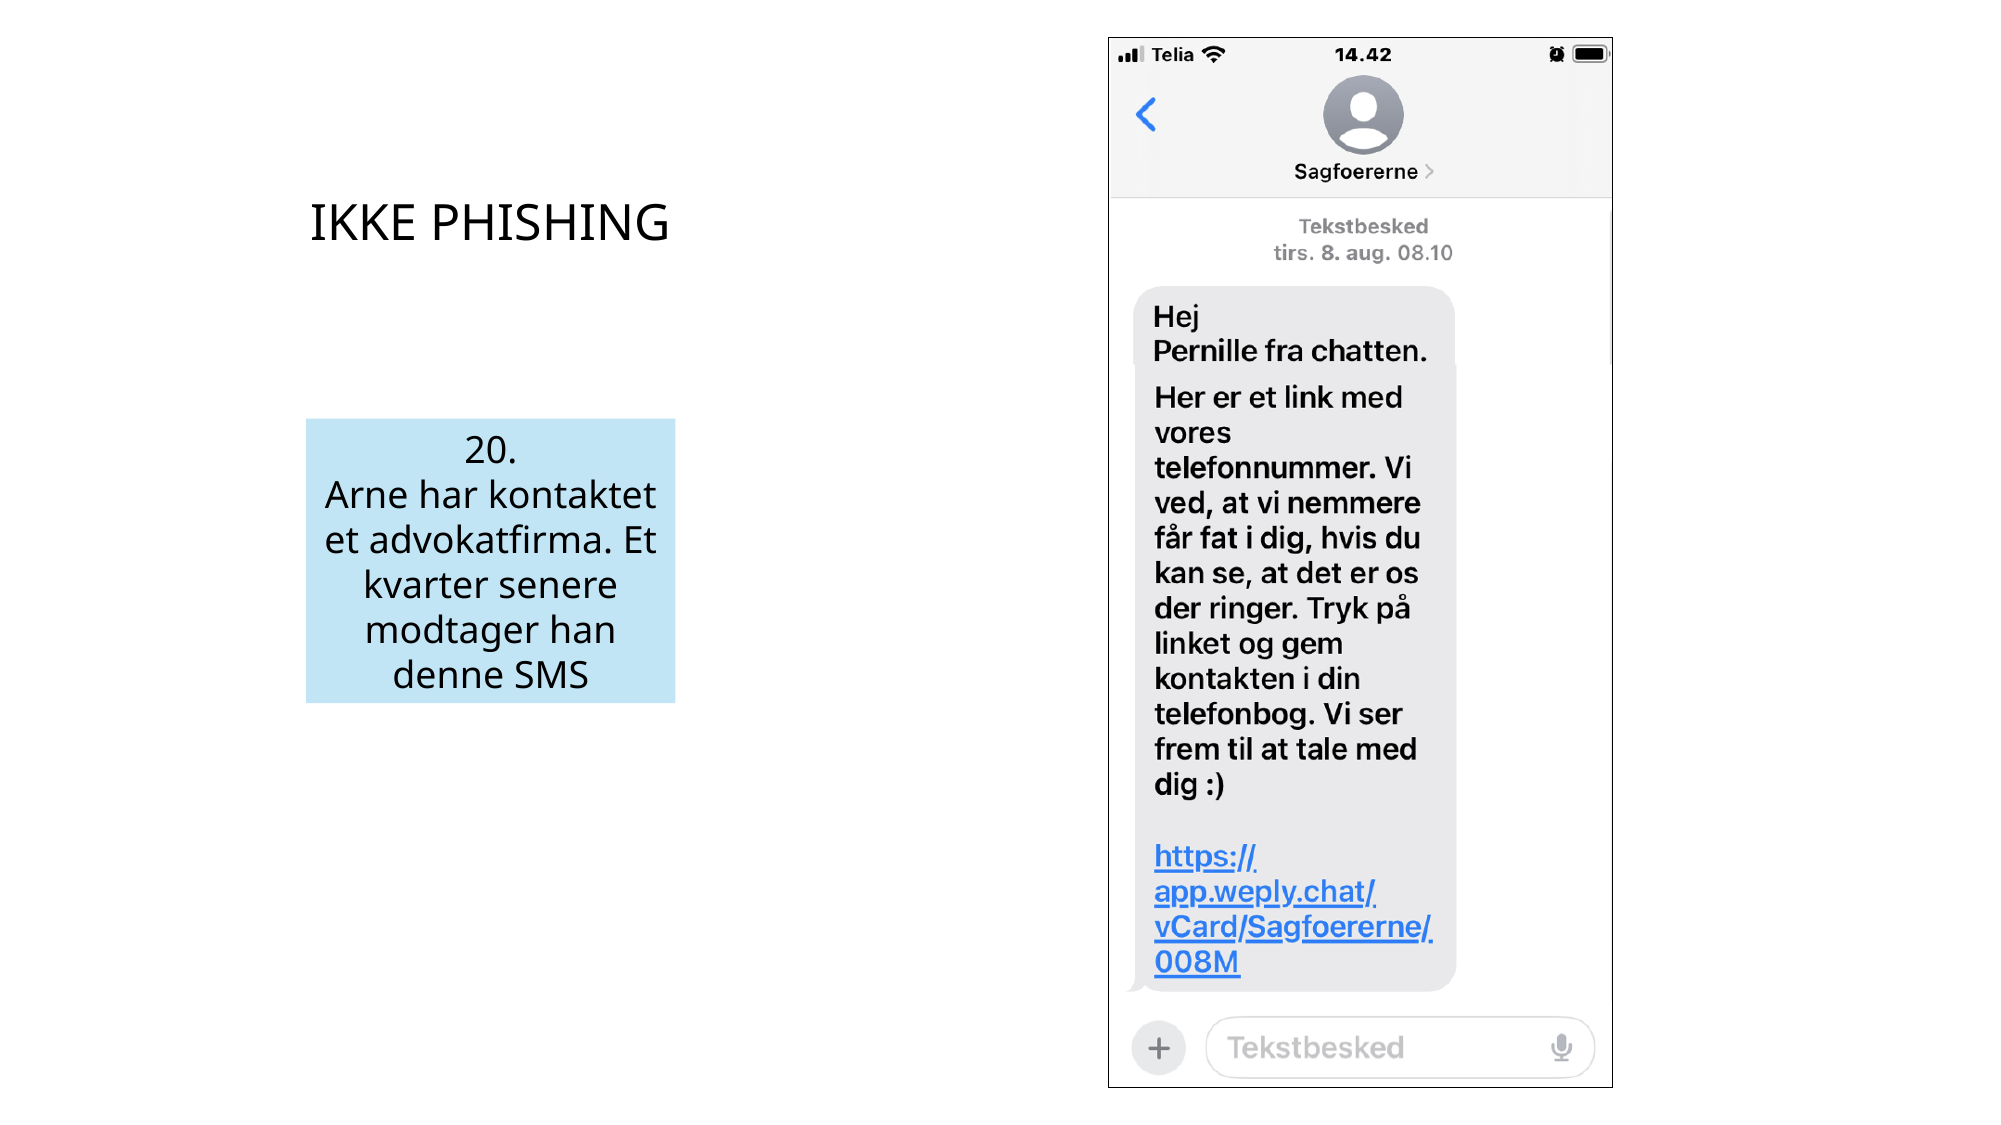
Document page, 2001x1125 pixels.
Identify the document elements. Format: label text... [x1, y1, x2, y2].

picture [1107, 36, 1613, 1089]
text_box IKKE PHISHING [295, 182, 686, 258]
text_box 20. Arne har kontaktet et advokatfirma. Et kvarter senere modtager han denne SMS [306, 418, 676, 704]
